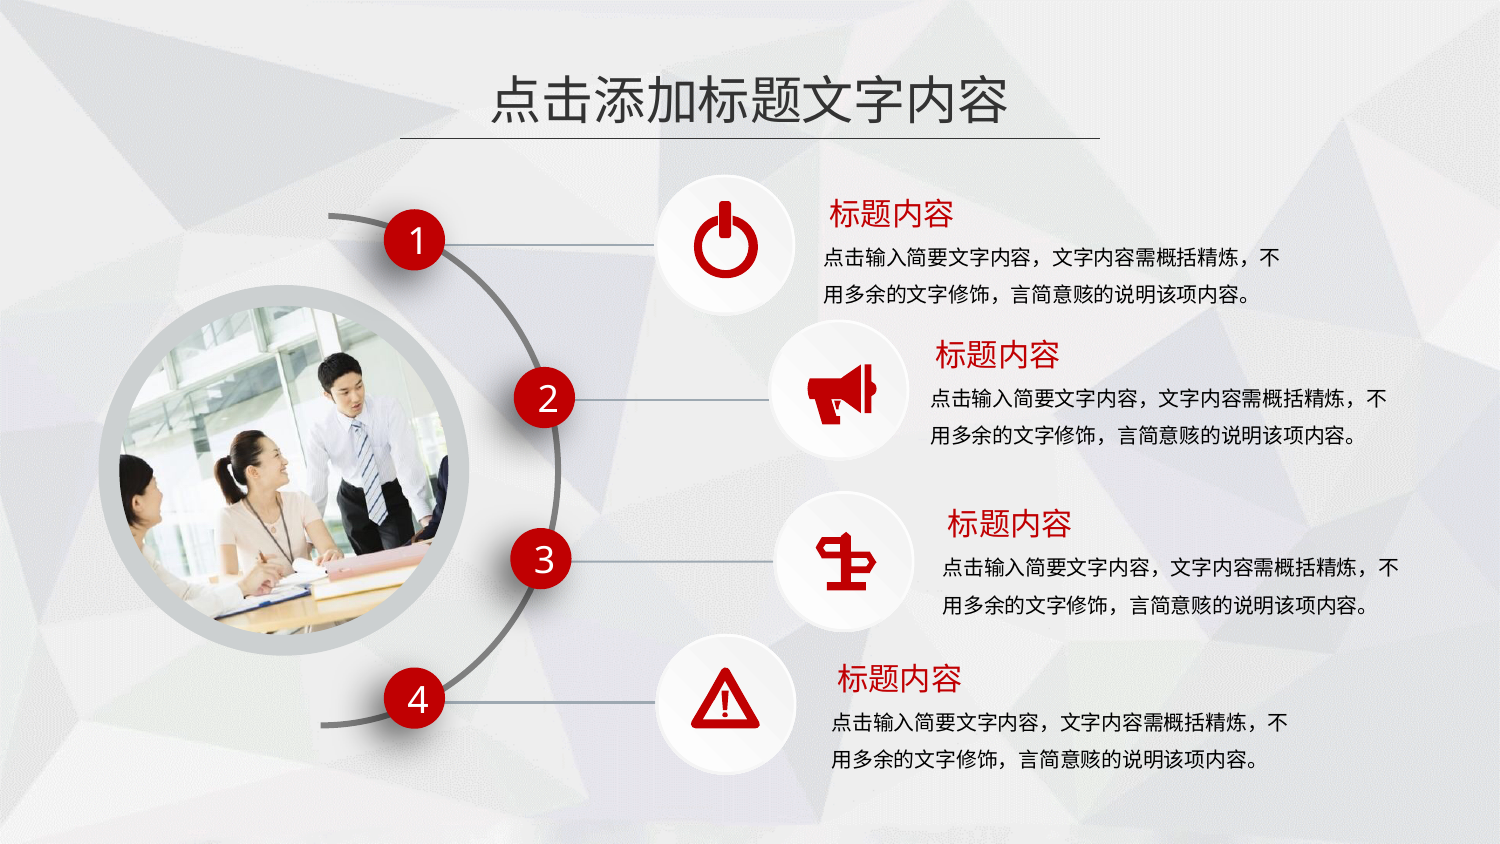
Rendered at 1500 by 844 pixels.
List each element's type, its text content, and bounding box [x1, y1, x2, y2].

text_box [654, 174, 796, 316]
text_box [458, 257, 538, 354]
text_box [326, 210, 357, 223]
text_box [655, 633, 797, 776]
text_box 点击输入简要文字内容，文字内容需概括精炼，不用多余的文字修饰，言简意赅的说明该项内容。 [927, 534, 1427, 625]
text_box 4 [381, 665, 448, 731]
text_box [449, 626, 513, 688]
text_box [773, 490, 915, 633]
text_box 点击添加标题文字内容 [472, 60, 1028, 137]
text_box 点击输入简要文字内容，文字内容需概括精炼，不用多余的文字修饰，言简意赅的说明该项内容。 [809, 224, 1309, 315]
text_box [548, 461, 564, 522]
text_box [98, 284, 470, 656]
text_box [768, 319, 910, 461]
text_box 点击输入简要文字内容，文字内容需概括精炼，不用多余的文字修饰，言简意赅的说明该项内容。 [915, 365, 1415, 456]
picture [0, 0, 1500, 844]
text_box 1 [381, 207, 448, 273]
text_box 标题内容 [814, 186, 970, 224]
text_box 标题内容 [920, 327, 1076, 365]
text_box 2 [511, 364, 578, 431]
text_box 标题内容 [933, 496, 1089, 534]
text_box 3 [508, 525, 574, 592]
text_box 点击输入简要文字内容，文字内容需概括精炼，不用多余的文字修饰，言简意赅的说明该项内容。 [816, 689, 1316, 780]
text_box [318, 719, 343, 731]
text_box 标题内容 [822, 651, 978, 689]
